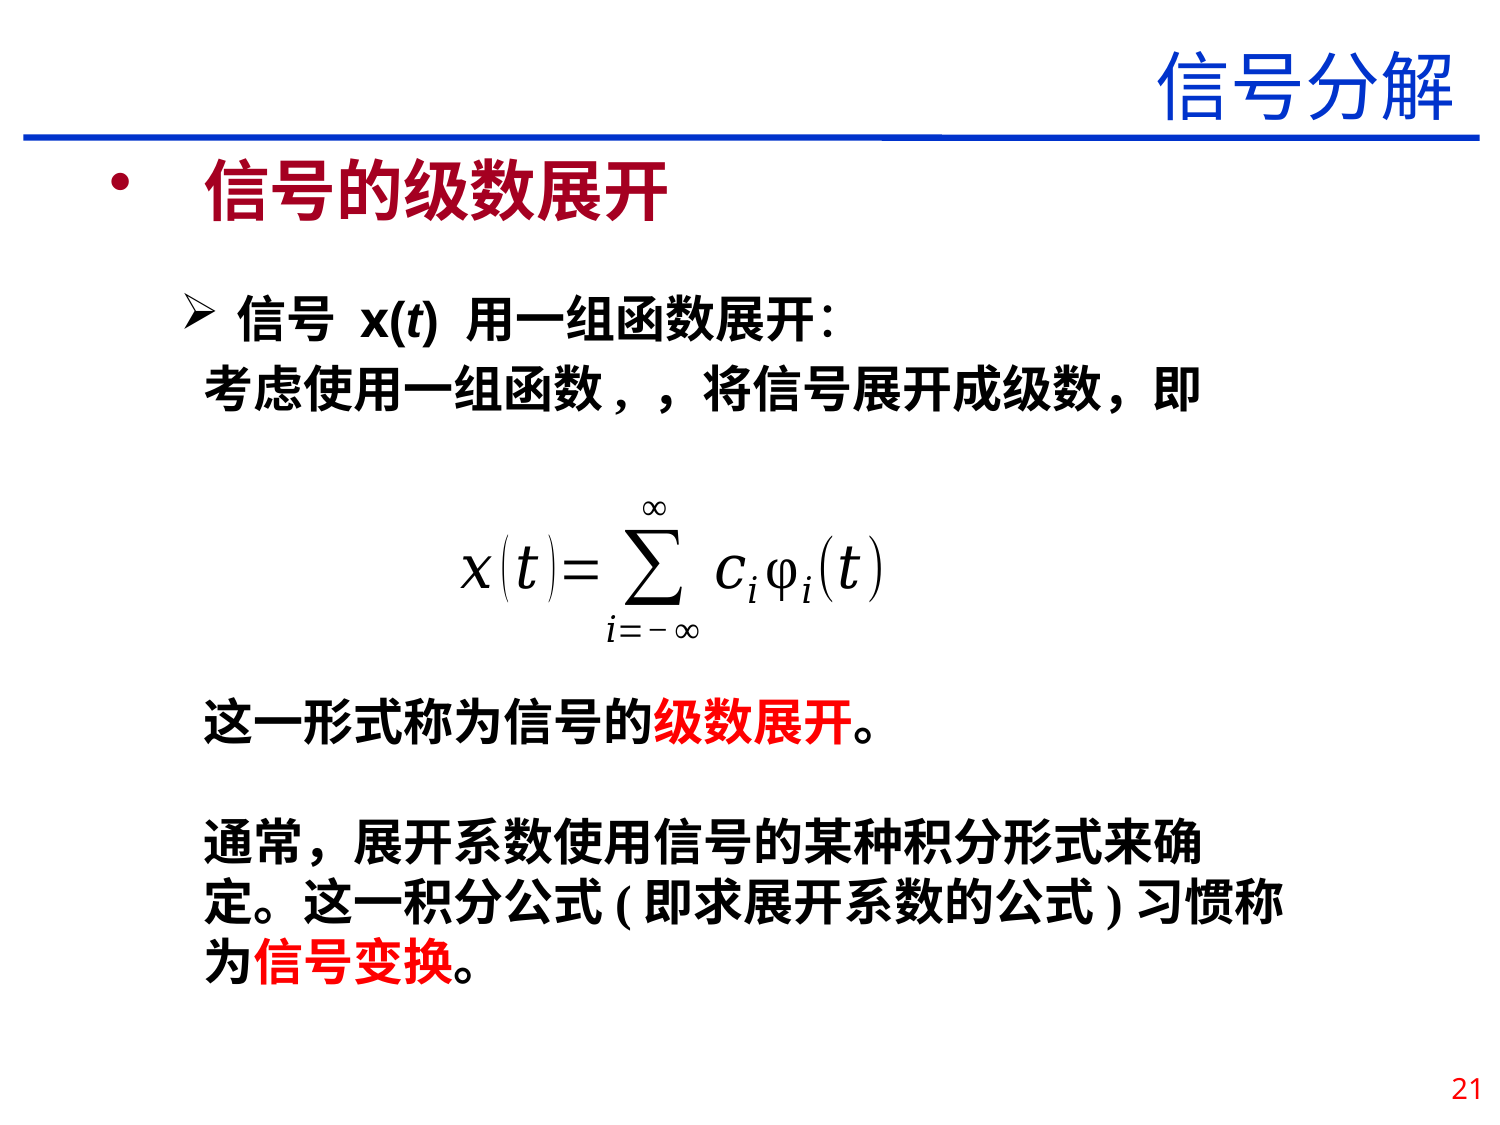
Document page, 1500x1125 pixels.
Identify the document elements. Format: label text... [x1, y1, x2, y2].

slide_number 21 [1187, 1062, 1500, 1125]
text_box 信号 x(t) 用一组函数展开： [165, 249, 1427, 475]
title 信号分解 [958, 24, 1471, 138]
text_box 信号的级数展开 [94, 149, 1253, 250]
